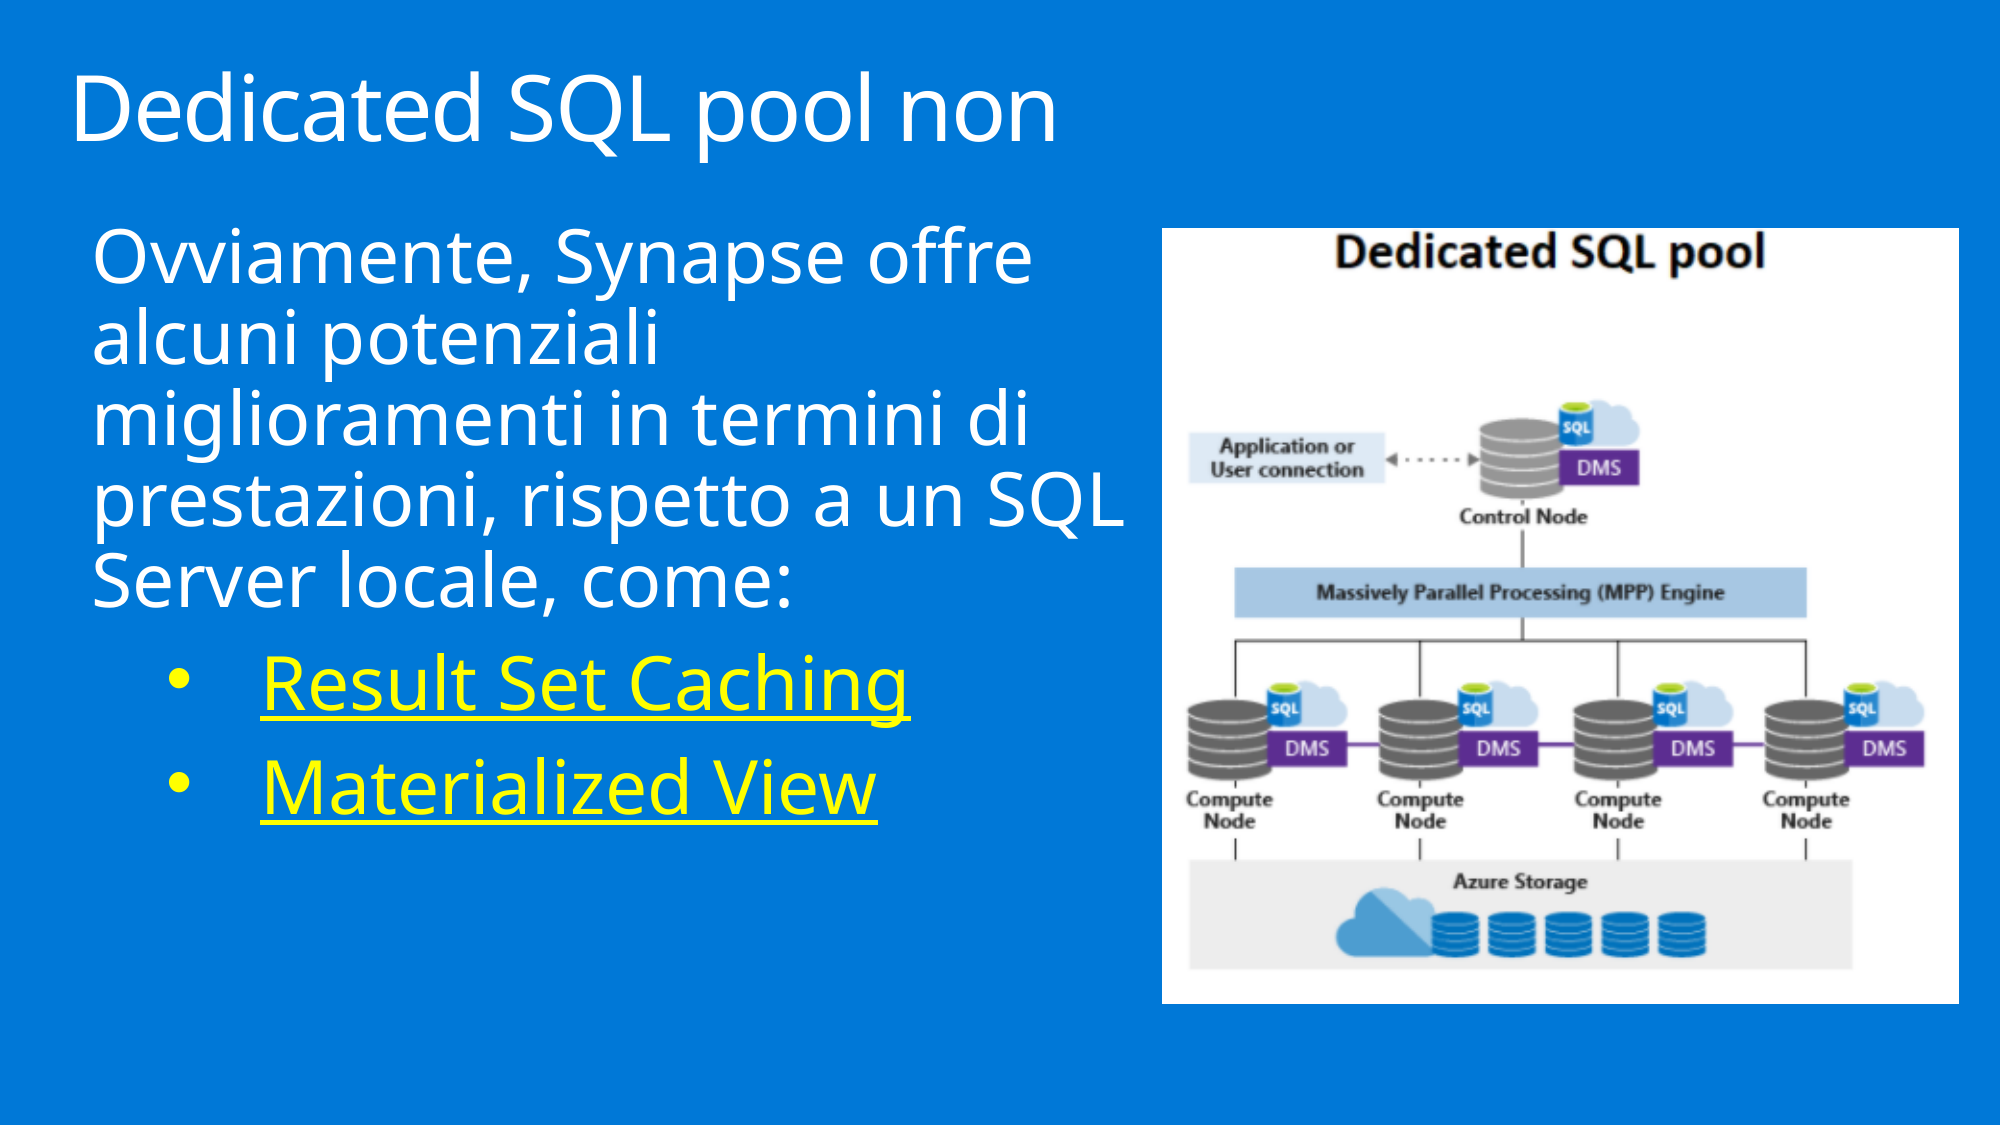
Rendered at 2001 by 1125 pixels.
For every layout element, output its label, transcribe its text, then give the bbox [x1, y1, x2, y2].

picture [1162, 228, 1959, 1004]
text_box Ovviamente, Synapse offre alcuni potenziali miglioramenti in termini di prestazioni, rispetto a un SQL Server locale, come: Result Set Caching Materialized View [61, 195, 1163, 857]
title Dedicated SQL pool non [44, 47, 1957, 196]
